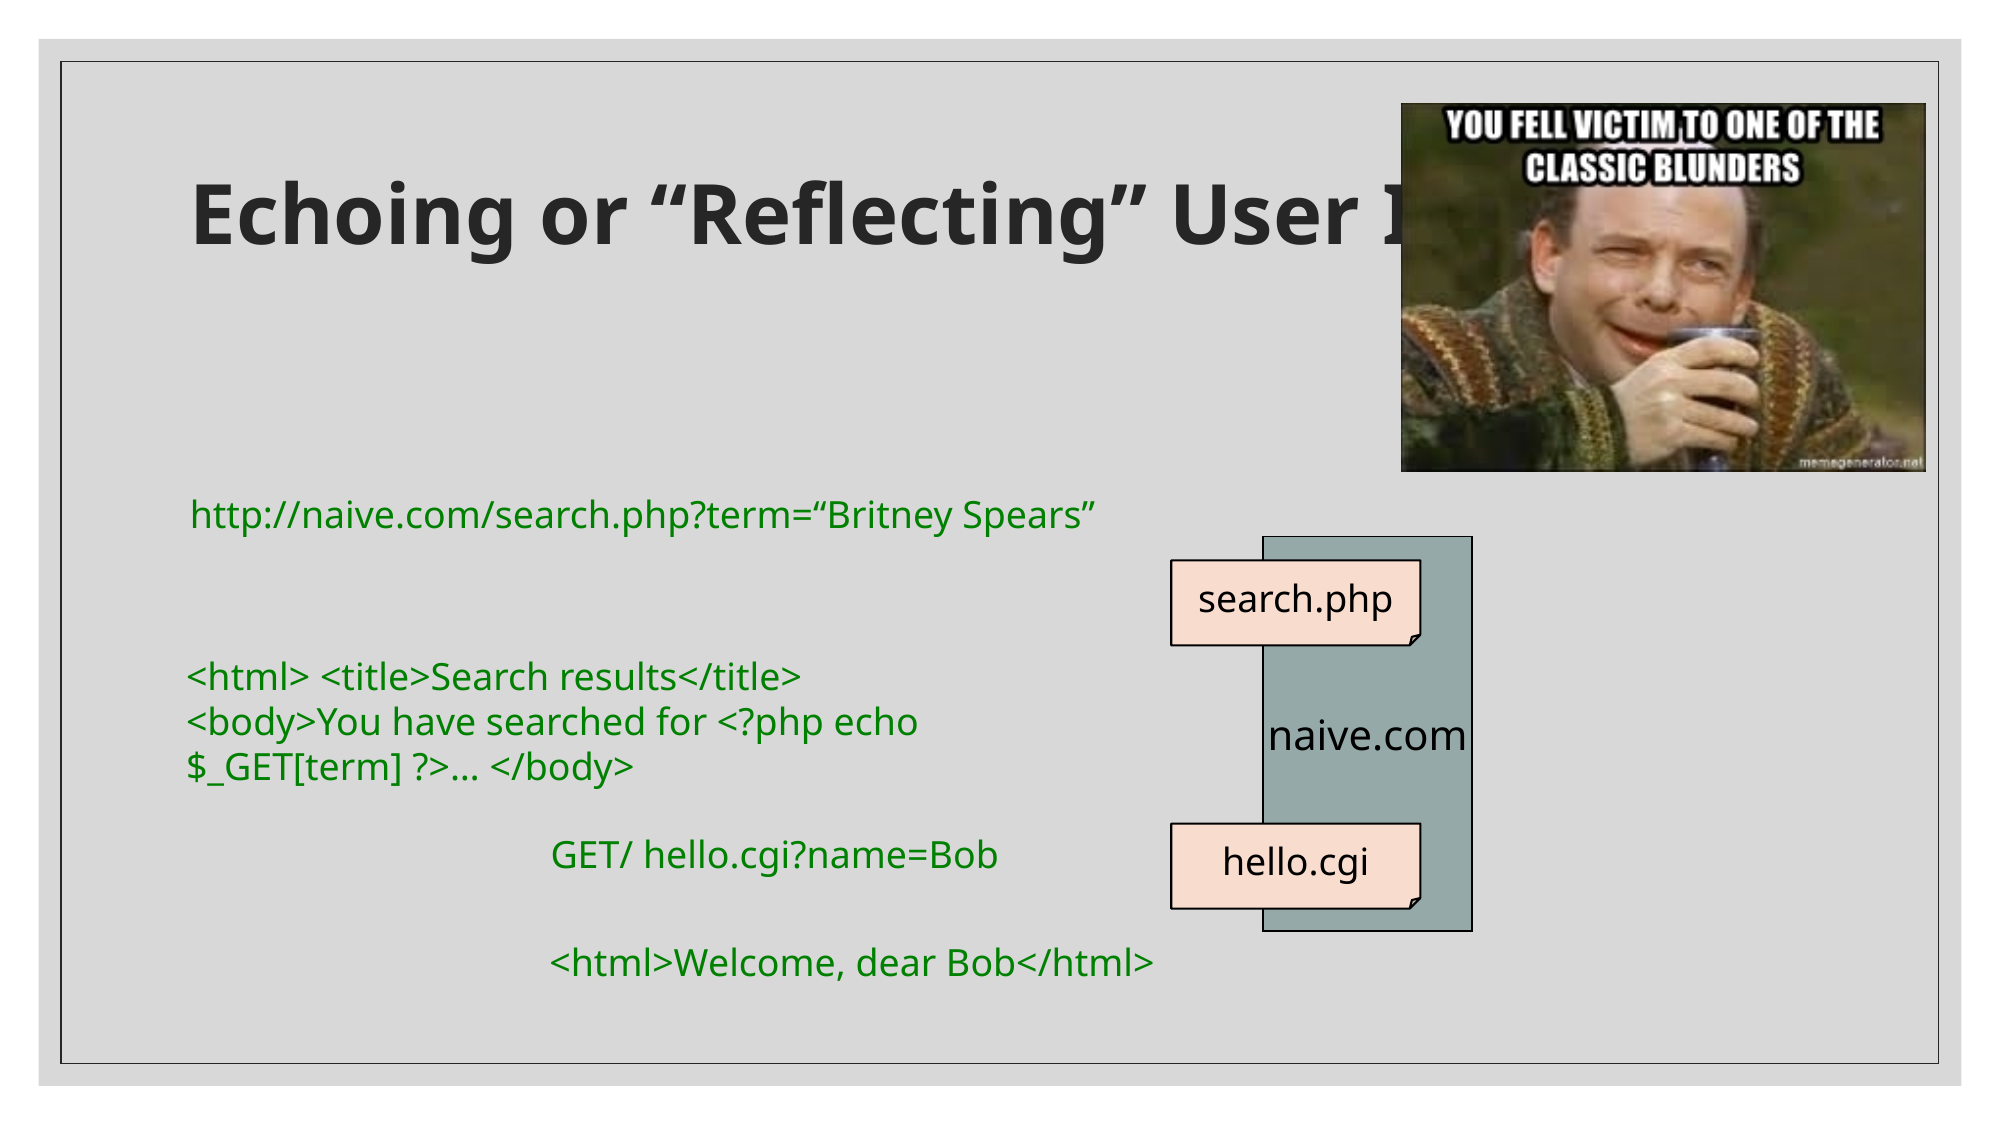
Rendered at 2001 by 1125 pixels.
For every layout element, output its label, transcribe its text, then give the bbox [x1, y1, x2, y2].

text_box GET/ hello.cgi?name=Bob [535, 823, 1014, 884]
text_box naive.com [1263, 536, 1473, 932]
text_box <html> <title>Search results</title> <body>You have searched for <?php echo $_GET[term] ?>… </body> [171, 645, 1172, 796]
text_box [989, 843, 1196, 947]
text_box http://naive.com/search.php?term=“Britney Spears” [174, 483, 1175, 544]
title Echoing or “Reflecting” User Input [174, 105, 1395, 331]
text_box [1011, 516, 1181, 699]
text_box search.php [1186, 560, 1421, 646]
picture [1401, 103, 1926, 472]
text_box <html>Welcome, dear Bob</html> [534, 931, 1170, 991]
text_box hello.cgi [1171, 823, 1421, 909]
